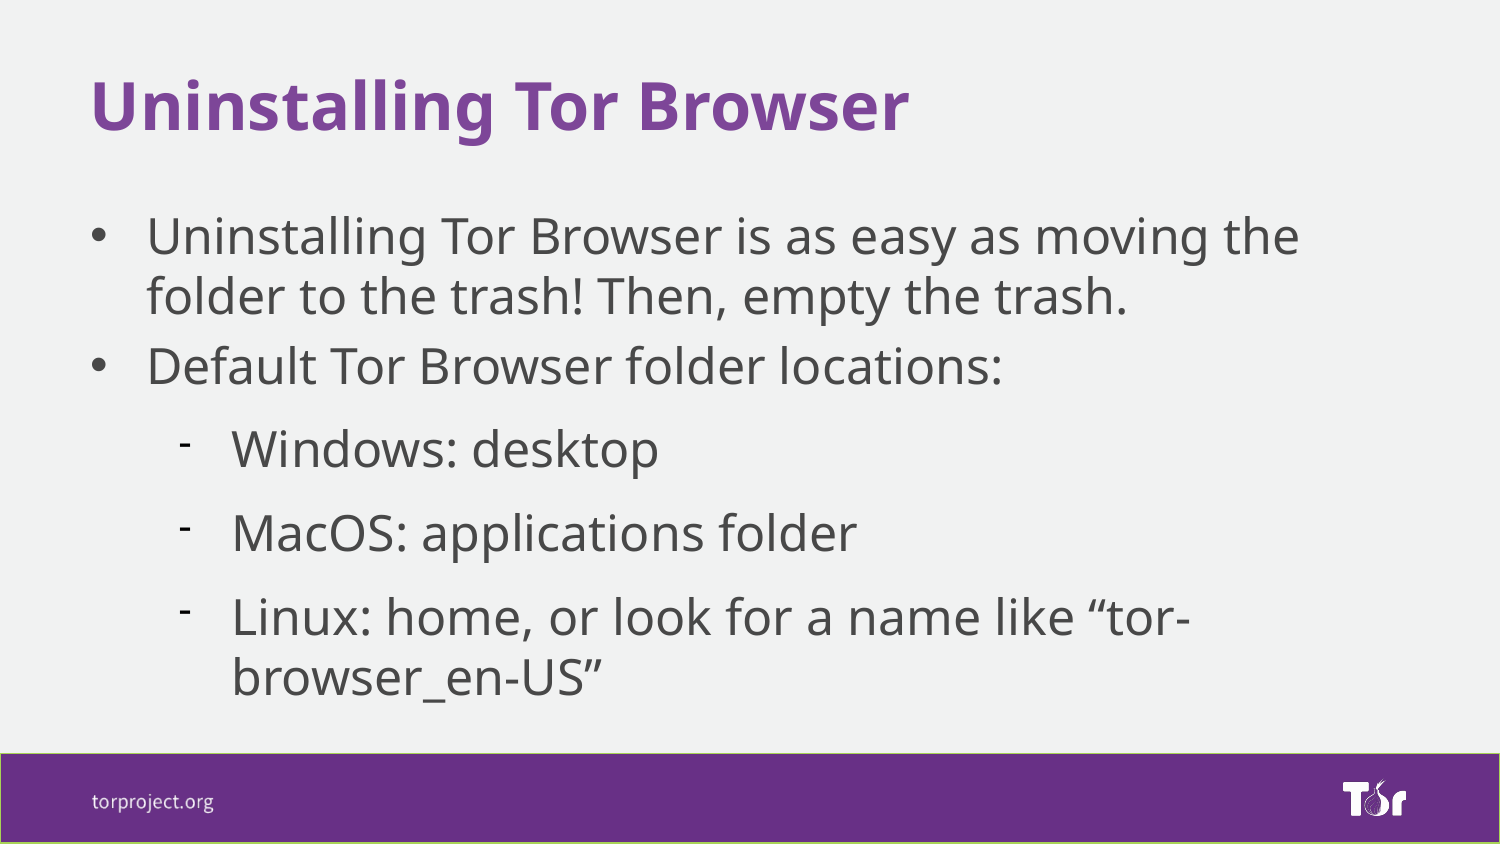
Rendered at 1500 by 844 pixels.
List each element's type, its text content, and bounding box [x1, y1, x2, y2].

text_box Uninstalling Tor Browser is as easy as moving the folder to the trash! Then, empty the trash. Default Tor Browser folder locations: Windows: desktop MacOS: applications folder Linux: home, or look for a name like “tor-browser_en-US” [75, 196, 1425, 754]
picture [75, 780, 604, 821]
text_box Uninstalling Tor Browser [75, 33, 1425, 174]
picture [1343, 778, 1406, 816]
